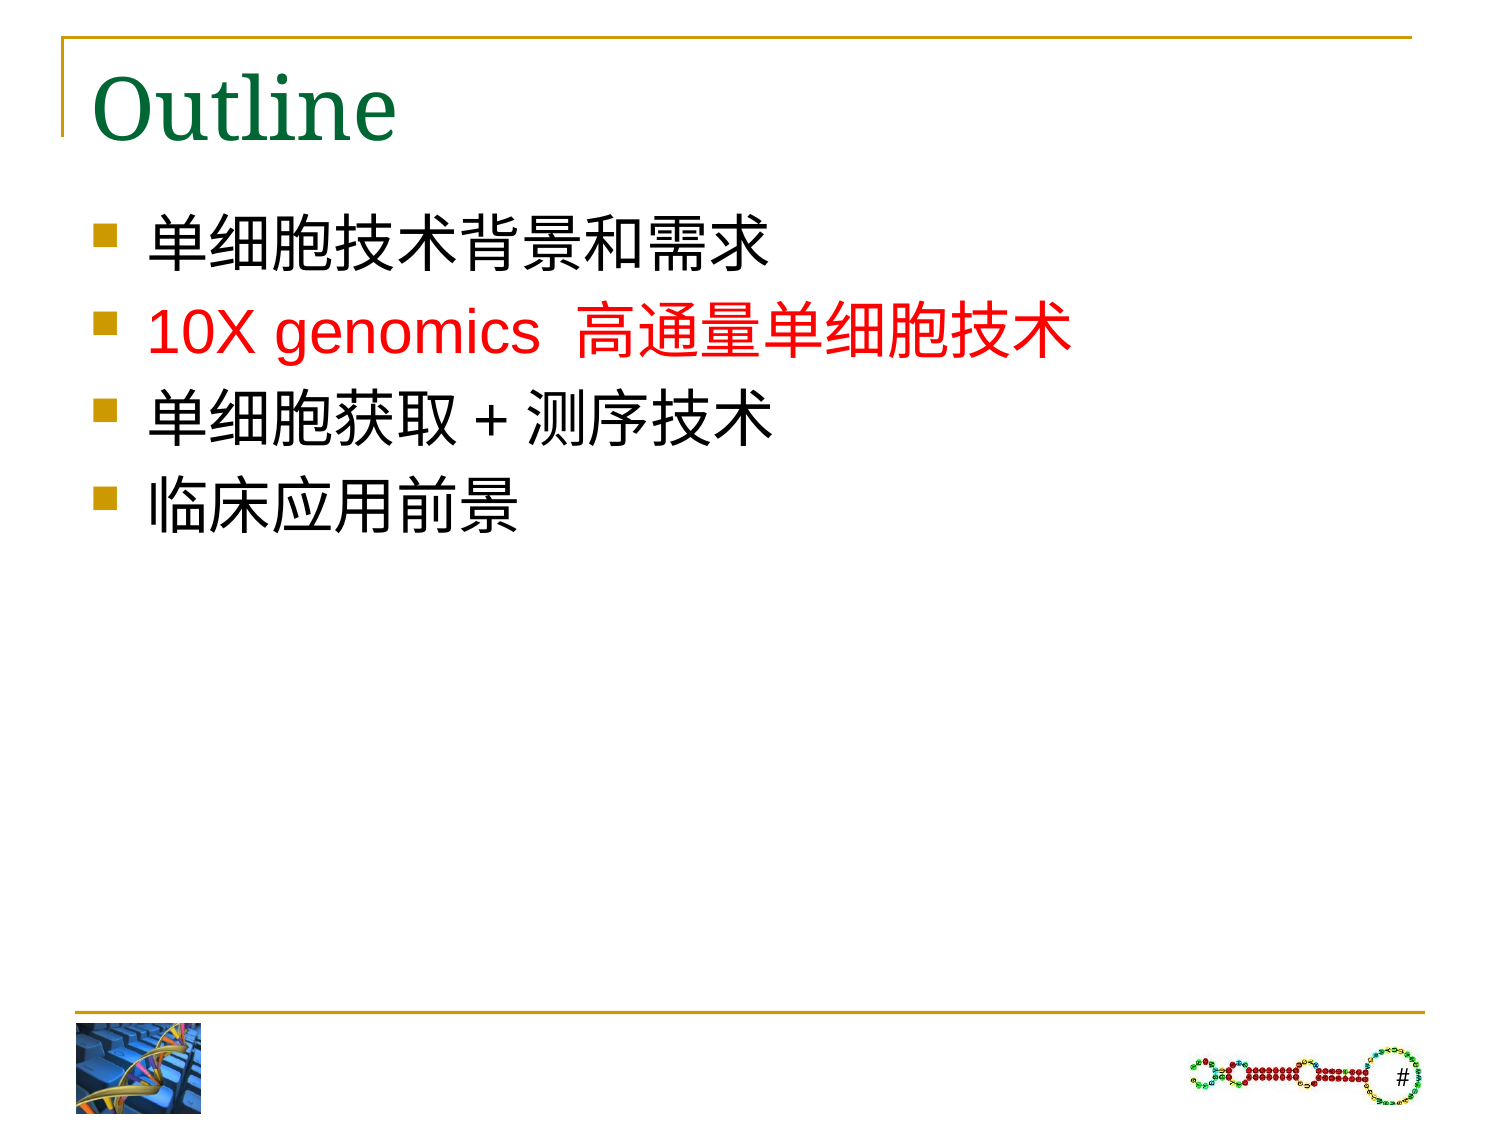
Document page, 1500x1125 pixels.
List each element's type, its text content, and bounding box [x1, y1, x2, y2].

list 单细胞技术背景和需求 10X genomics 高通量单细胞技术 单细胞获取+测序技术 临床应用前景 [75, 196, 1425, 1006]
title Outline [75, 45, 1425, 161]
picture [76, 1023, 201, 1114]
picture [1189, 1100, 1424, 1105]
slide_number # [1074, 1023, 1426, 1100]
